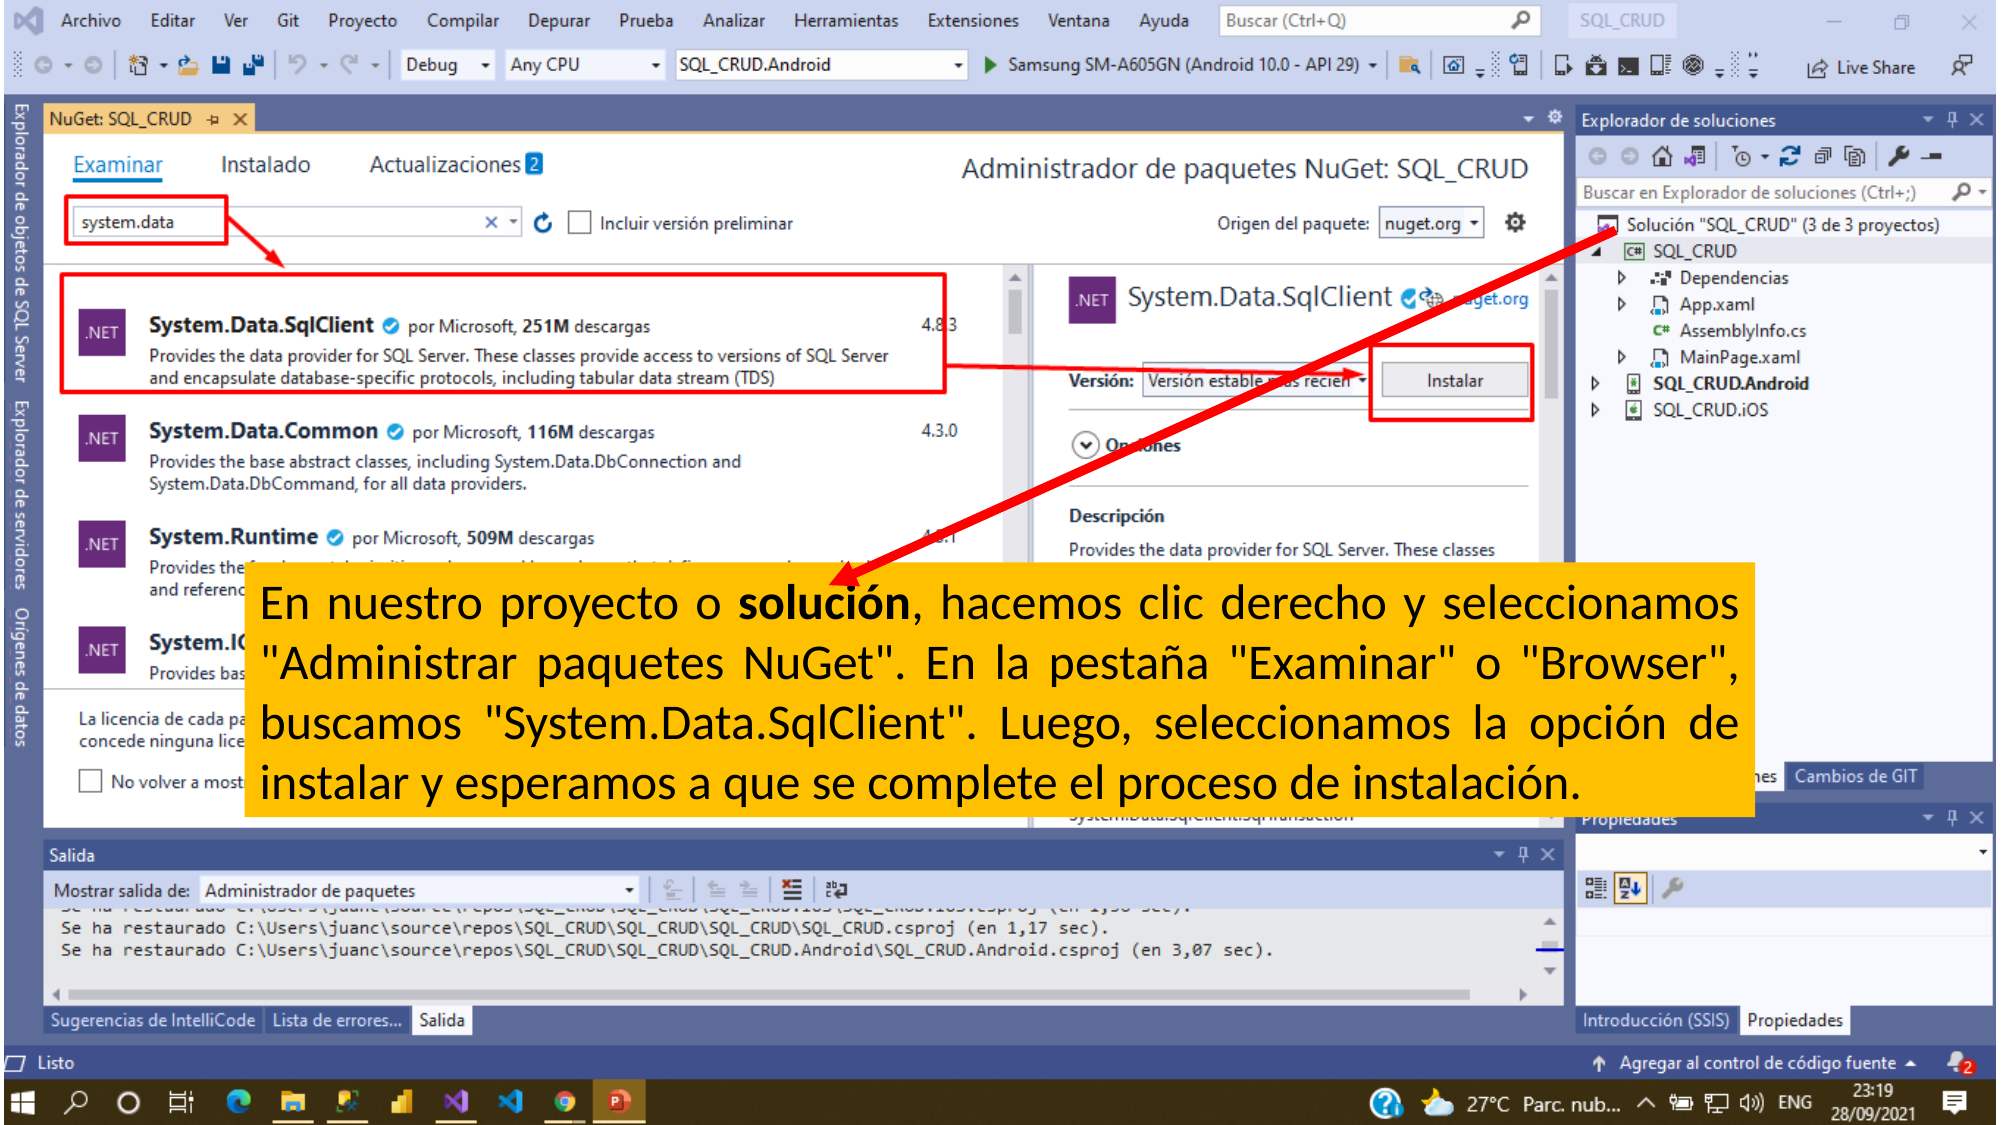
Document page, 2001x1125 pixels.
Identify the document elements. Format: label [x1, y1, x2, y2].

text_box [828, 230, 1616, 586]
picture [4, 0, 1996, 1125]
